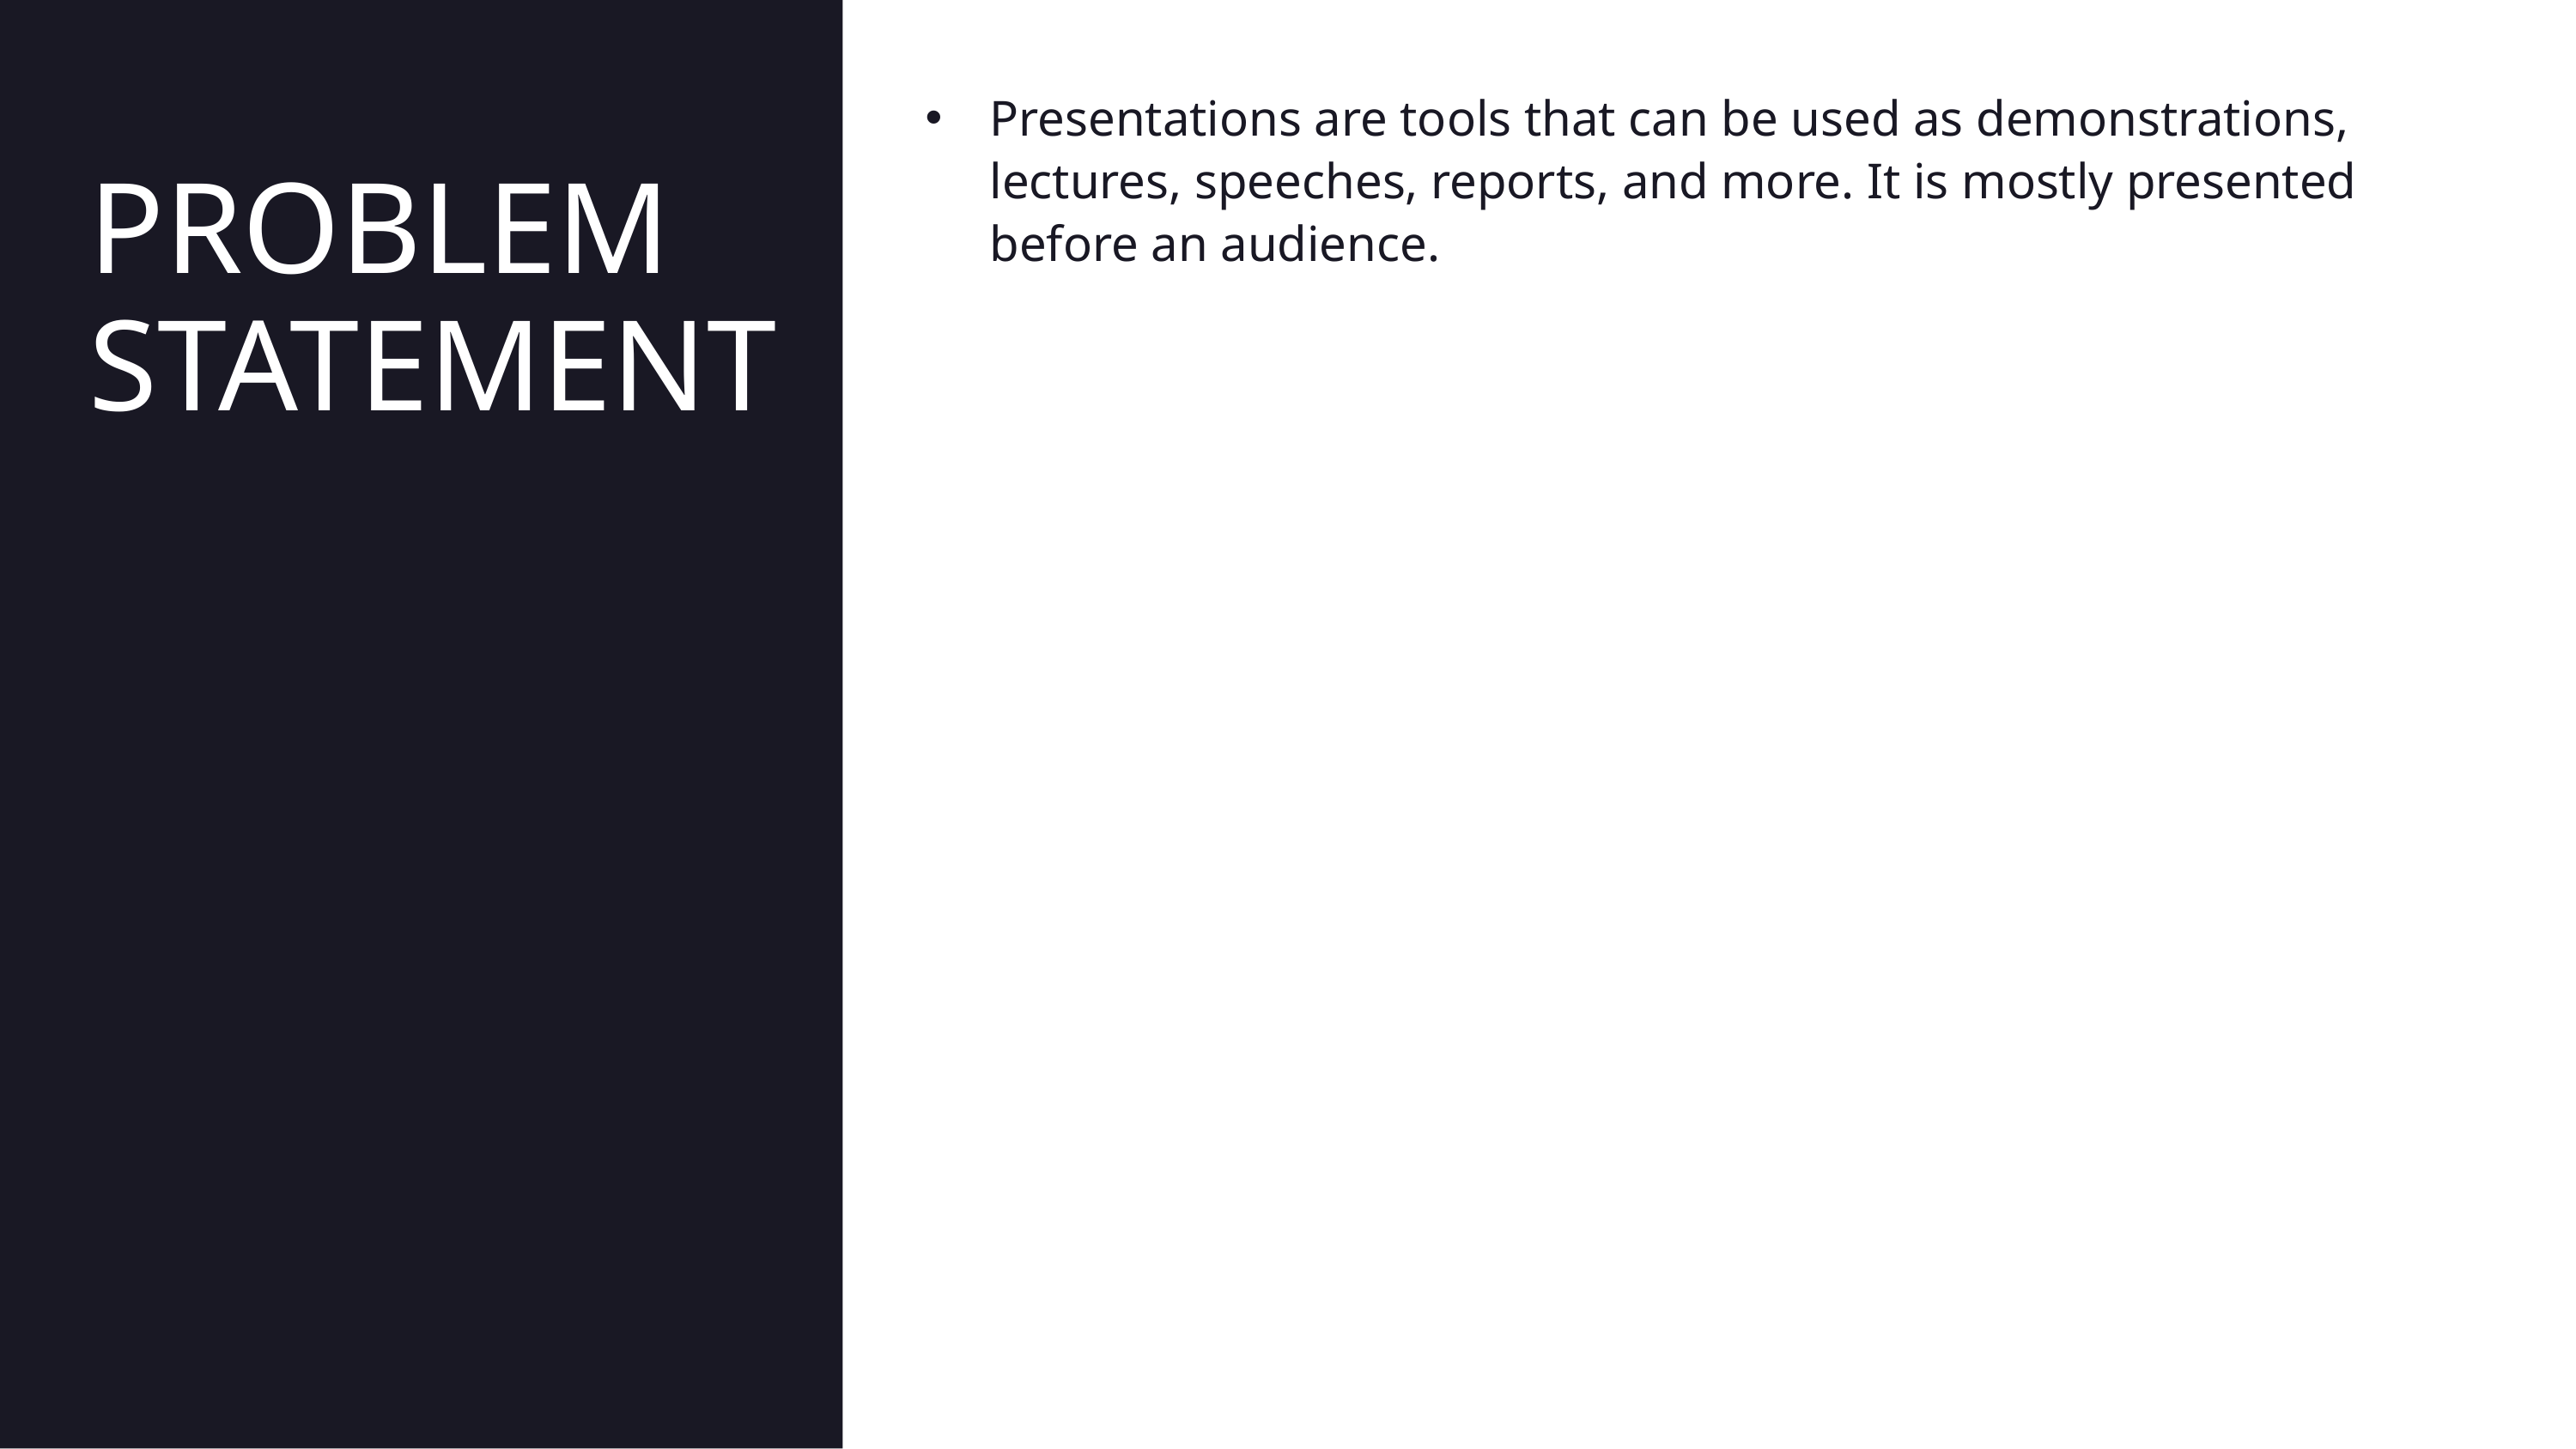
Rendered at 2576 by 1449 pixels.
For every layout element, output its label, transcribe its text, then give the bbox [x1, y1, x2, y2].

text_box Presentations are tools that can be used as demonstrations, lectures, speeches, reports, and more. It is mostly presented before an audience. [925, 82, 2469, 271]
text_box PROBLEM STATEMENT [88, 161, 843, 437]
text_box [0, 0, 843, 1449]
